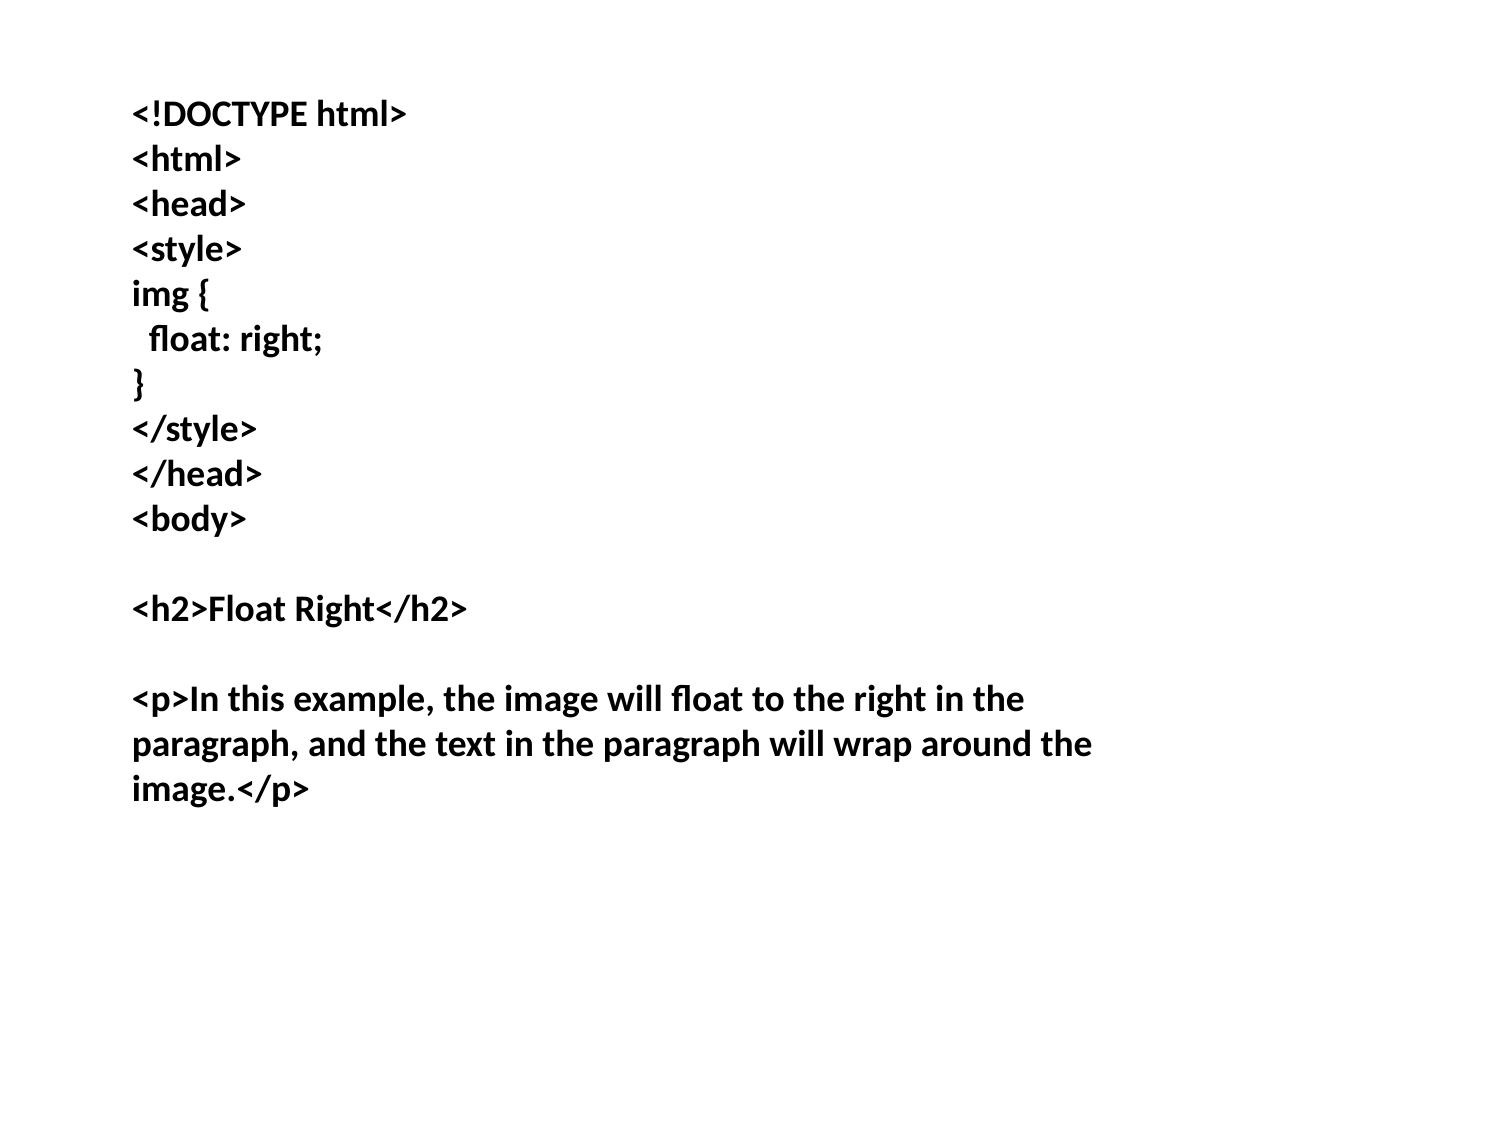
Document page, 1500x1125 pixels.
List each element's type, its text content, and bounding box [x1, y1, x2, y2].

text_box <!DOCTYPE html> <html> <head> <style> img { float: right; } </style> </head> <body> <h2>Float Right</h2> <p>In this example, the image will float to the right in the paragraph, and the text in the paragraph will wrap around the image.</p> [117, 81, 1125, 817]
